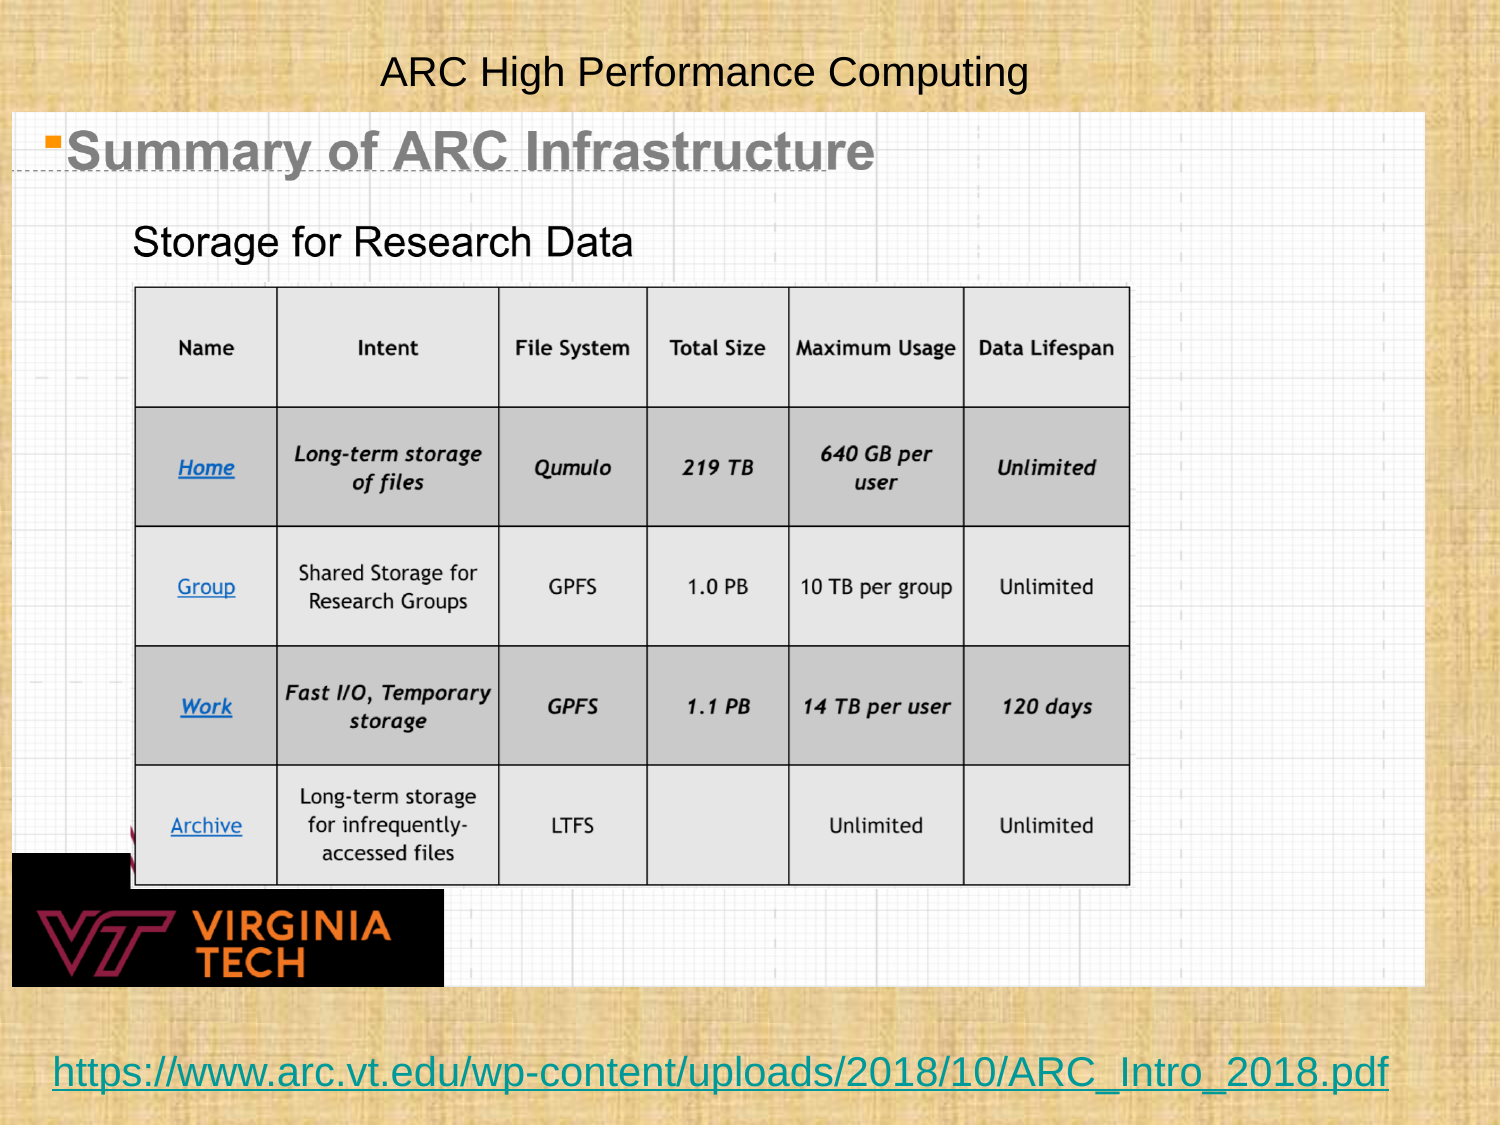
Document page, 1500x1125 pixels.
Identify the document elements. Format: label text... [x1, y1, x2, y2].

text_box ARC High Performance Computing [365, 37, 1057, 103]
picture [0, 0, 1500, 1125]
text_box https://www.arc.vt.edu/wp-content/uploads/2018/10/ARC_Intro_2018.pdf [37, 1037, 1500, 1103]
